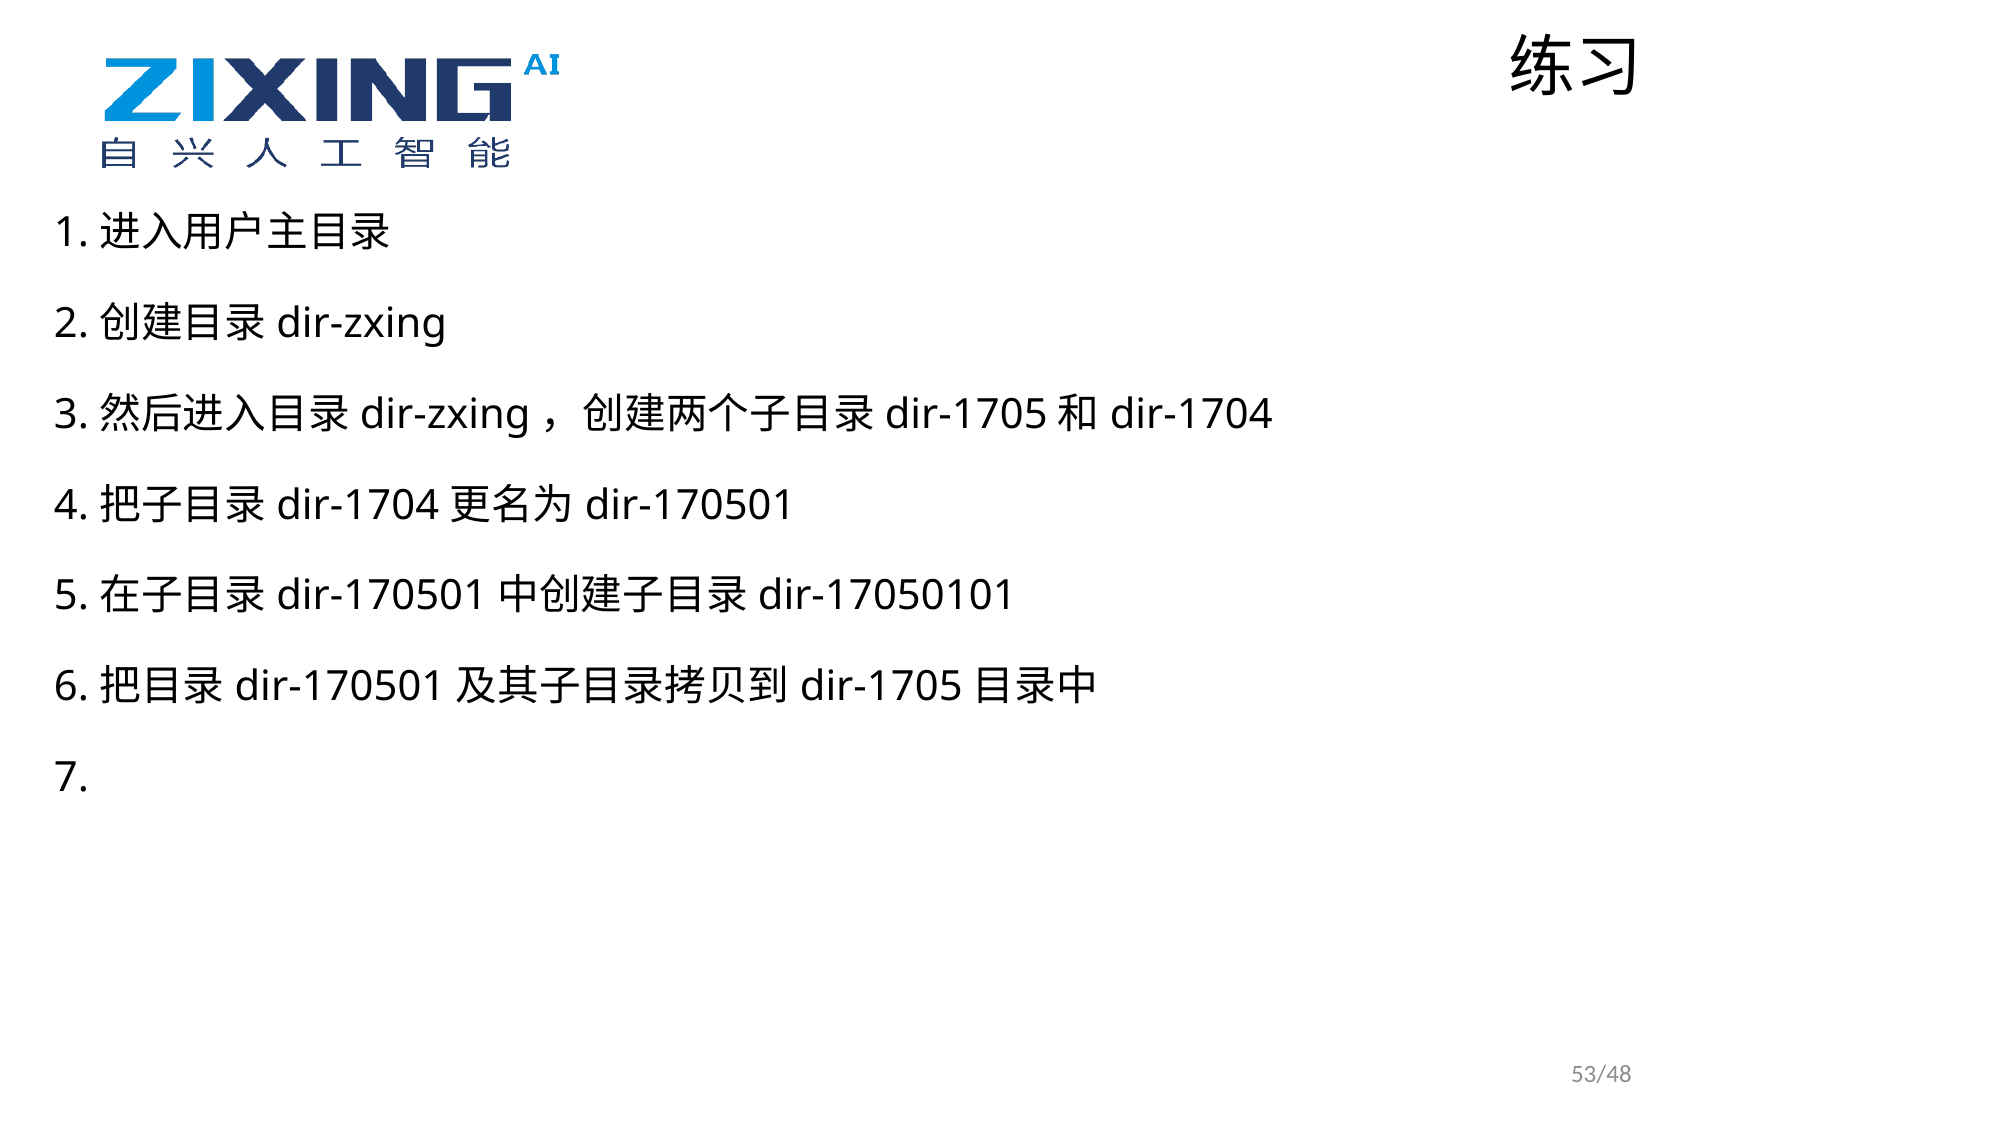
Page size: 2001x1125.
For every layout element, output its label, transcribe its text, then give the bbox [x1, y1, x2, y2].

text_box 练习 [1493, 16, 1913, 112]
slide_number 53/48 [1309, 1043, 1647, 1103]
text_box 1.进入用户主目录 2.创建目录dir-zxing 3.然后进入目录dir-zxing，创建两个子目录dir-1705和dir-1704 4.把子目录dir-1704更名为dir-170501 5.在子目录dir-170501中创建子目录dir-17050101 6.把目录dir-170501及其子目录拷贝到dir-1705目录中 7. [39, 172, 1944, 1043]
picture [102, 54, 559, 168]
